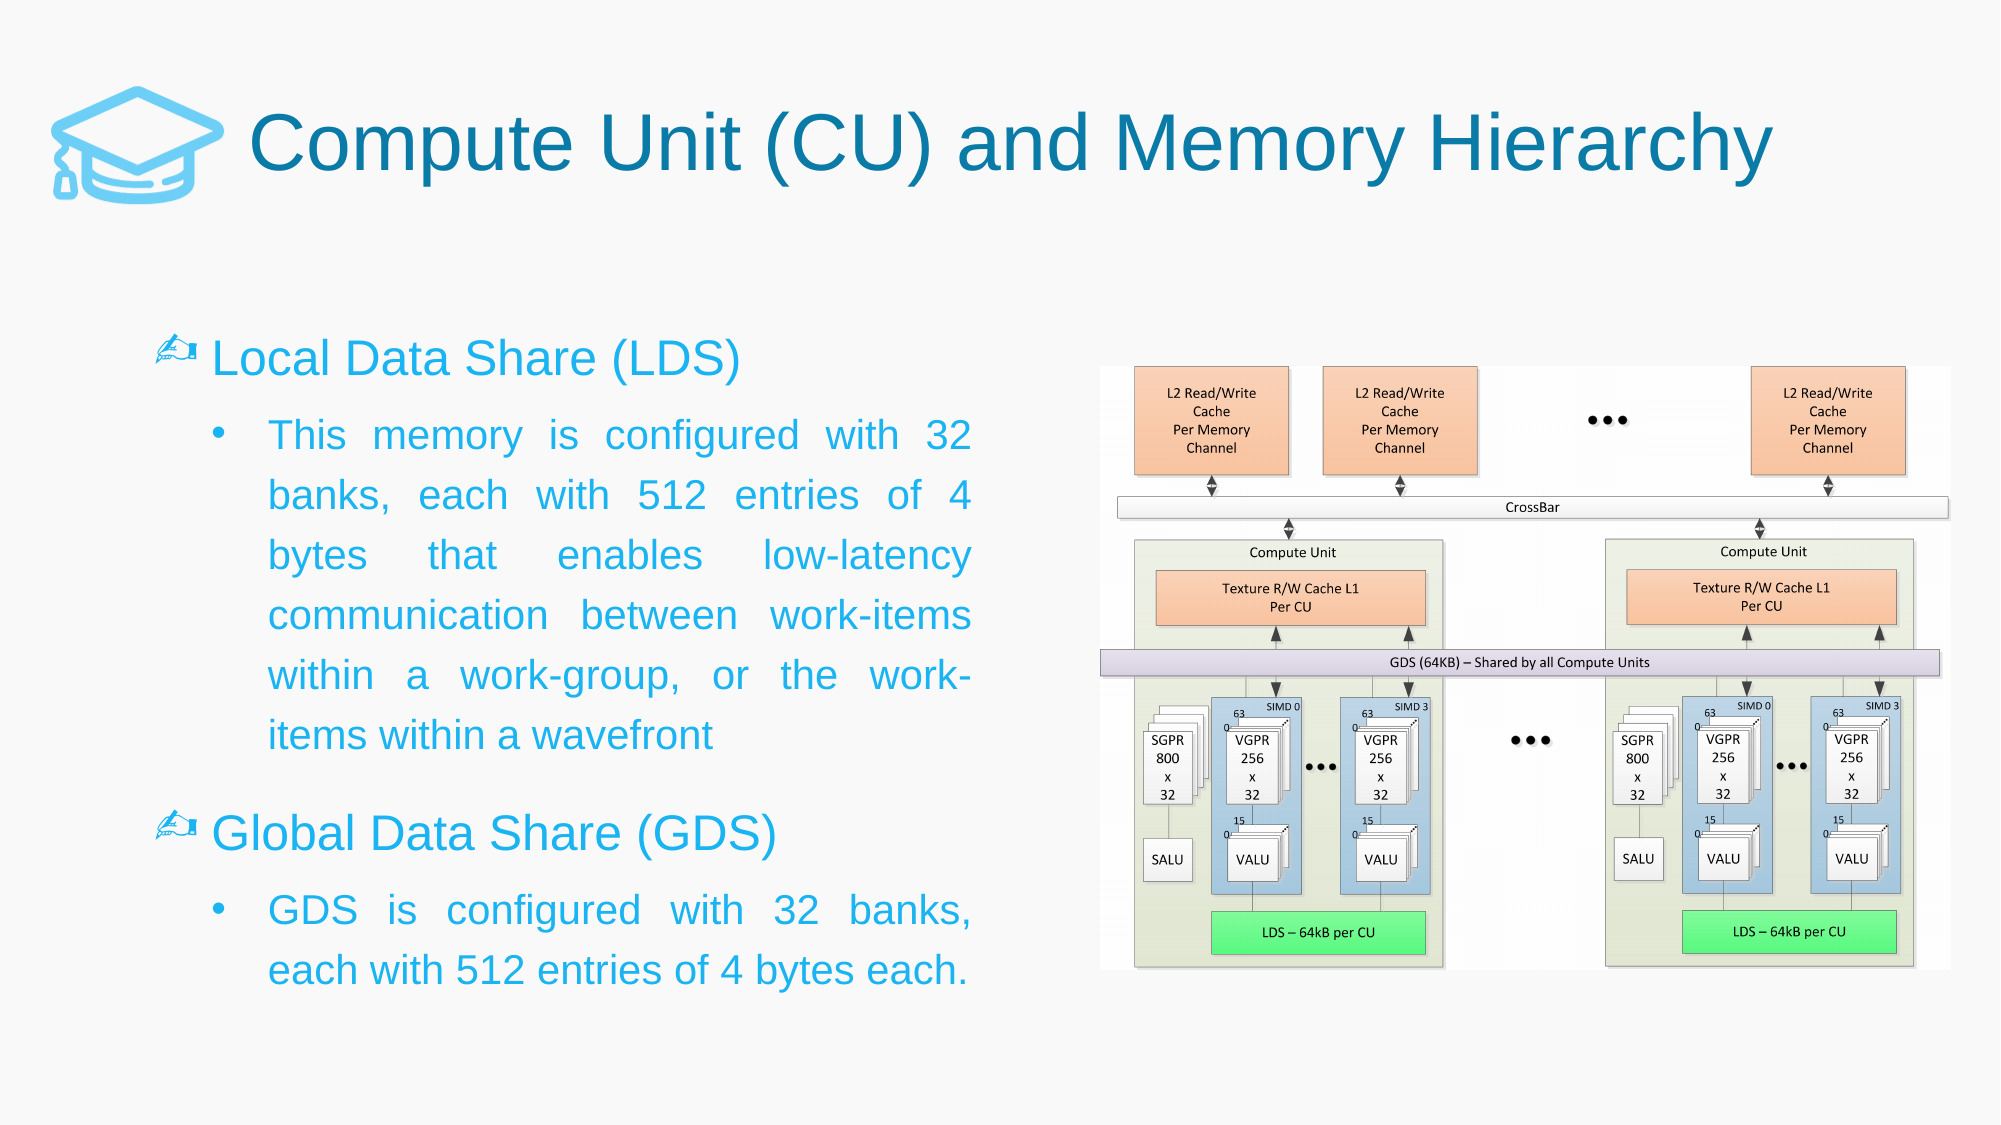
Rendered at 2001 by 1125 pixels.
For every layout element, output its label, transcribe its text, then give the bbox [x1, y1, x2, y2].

list Local Data Share (LDS) This memory is configured with 32 banks, each with 512 entries of 4 bytes that enables low-latency communication between work-items within a work-group, or the work-items within a wavefront Global Data Share (GDS) GDS is configured with 32 banks, each with 512 entries of 4 bytes each. [137, 299, 988, 1014]
picture [0, 0, 2001, 1125]
title Compute Unit (CU) and Memory Hierarchy [233, 59, 1863, 229]
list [1100, 366, 1951, 970]
